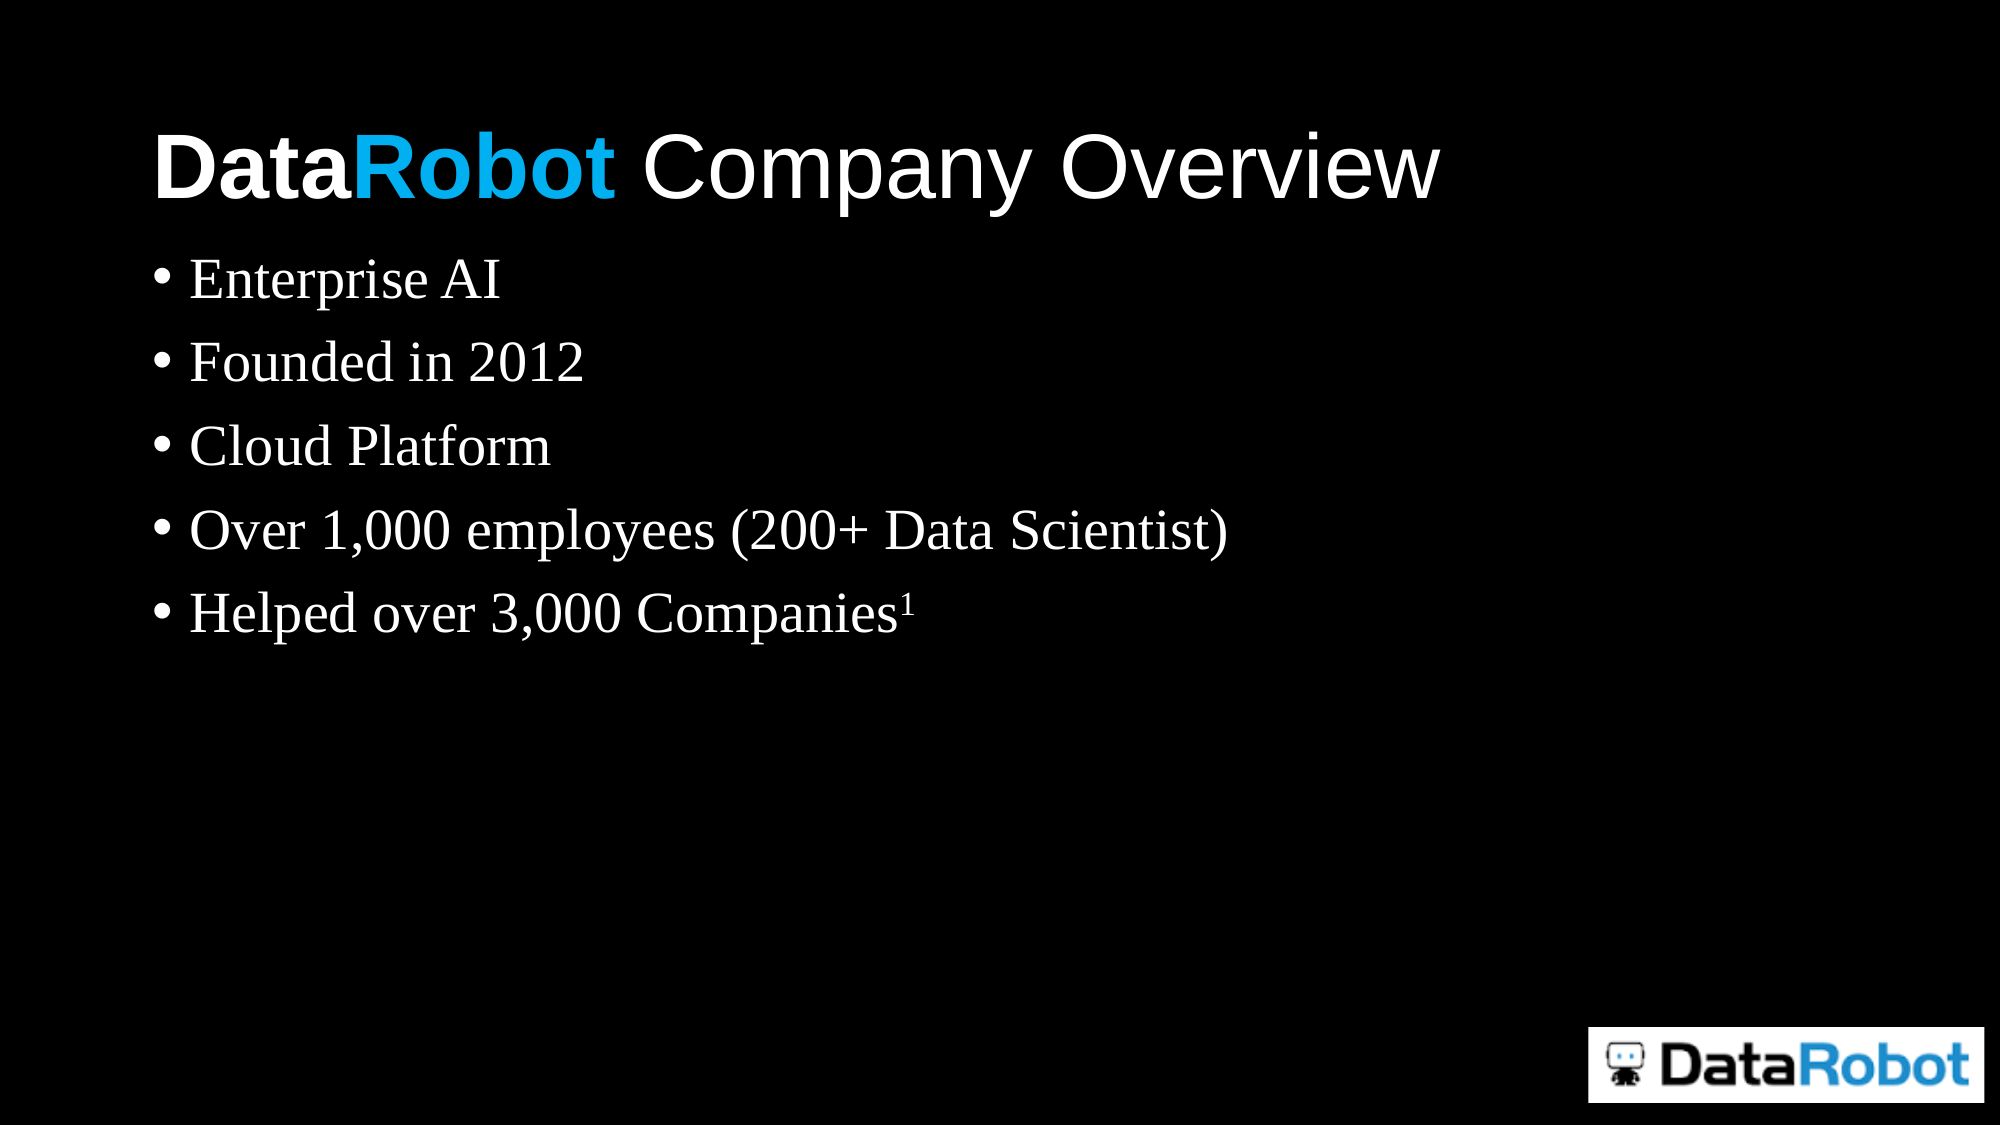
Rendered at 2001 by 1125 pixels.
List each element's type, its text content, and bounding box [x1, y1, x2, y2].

list Enterprise AI Founded in 2012 Cloud Platform Over 1,000 employees (200+ Data Scientist) Helped over 3,000 Companies1 [137, 240, 1863, 1093]
picture [1588, 1027, 1985, 1103]
title DataRobot Company Overview [137, 59, 1863, 240]
